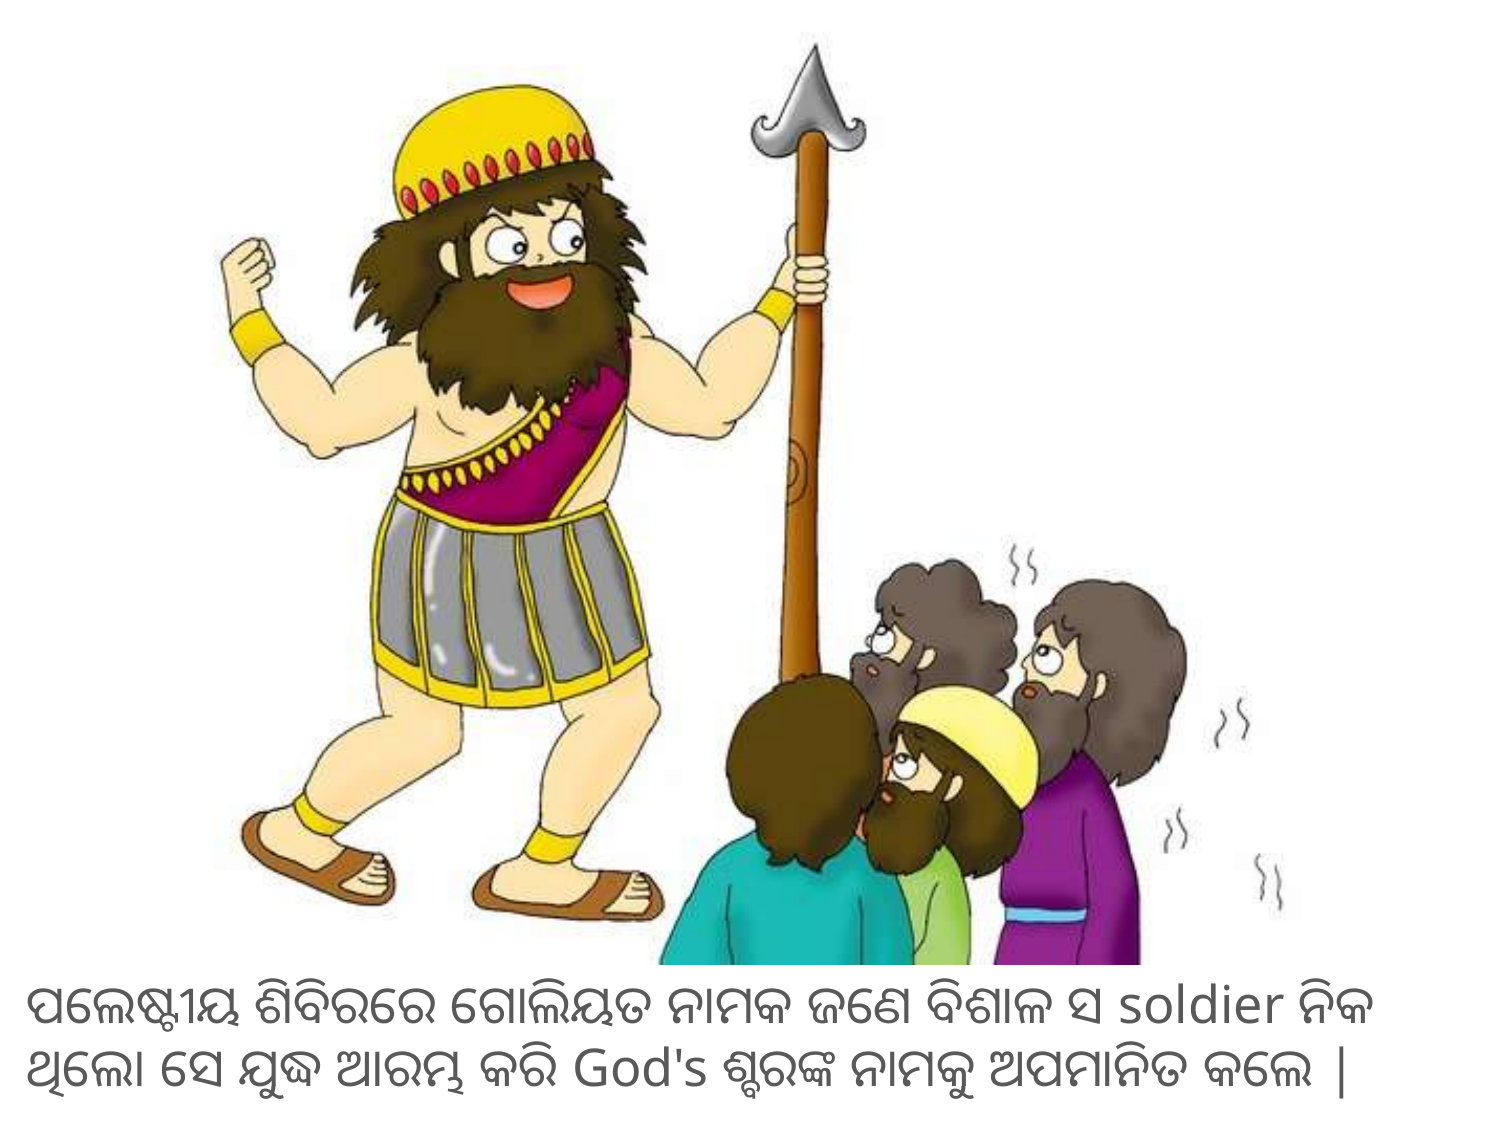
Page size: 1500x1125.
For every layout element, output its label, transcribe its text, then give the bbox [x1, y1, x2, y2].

text_box ପଲେଷ୍ଟୀୟ ଶିବିରରେ ଗୋଲିୟତ ନାମକ ଜଣେ ବିଶାଳ ସ soldier ନିକ ଥିଲେ। ସେ ଯୁଦ୍ଧ ଆରମ୍ଭ କରି God's ଶ୍ବରଙ୍କ ନାମକୁ ଅପମାନିତ କଲେ | [11, 964, 1483, 1104]
picture [79, 0, 1442, 965]
